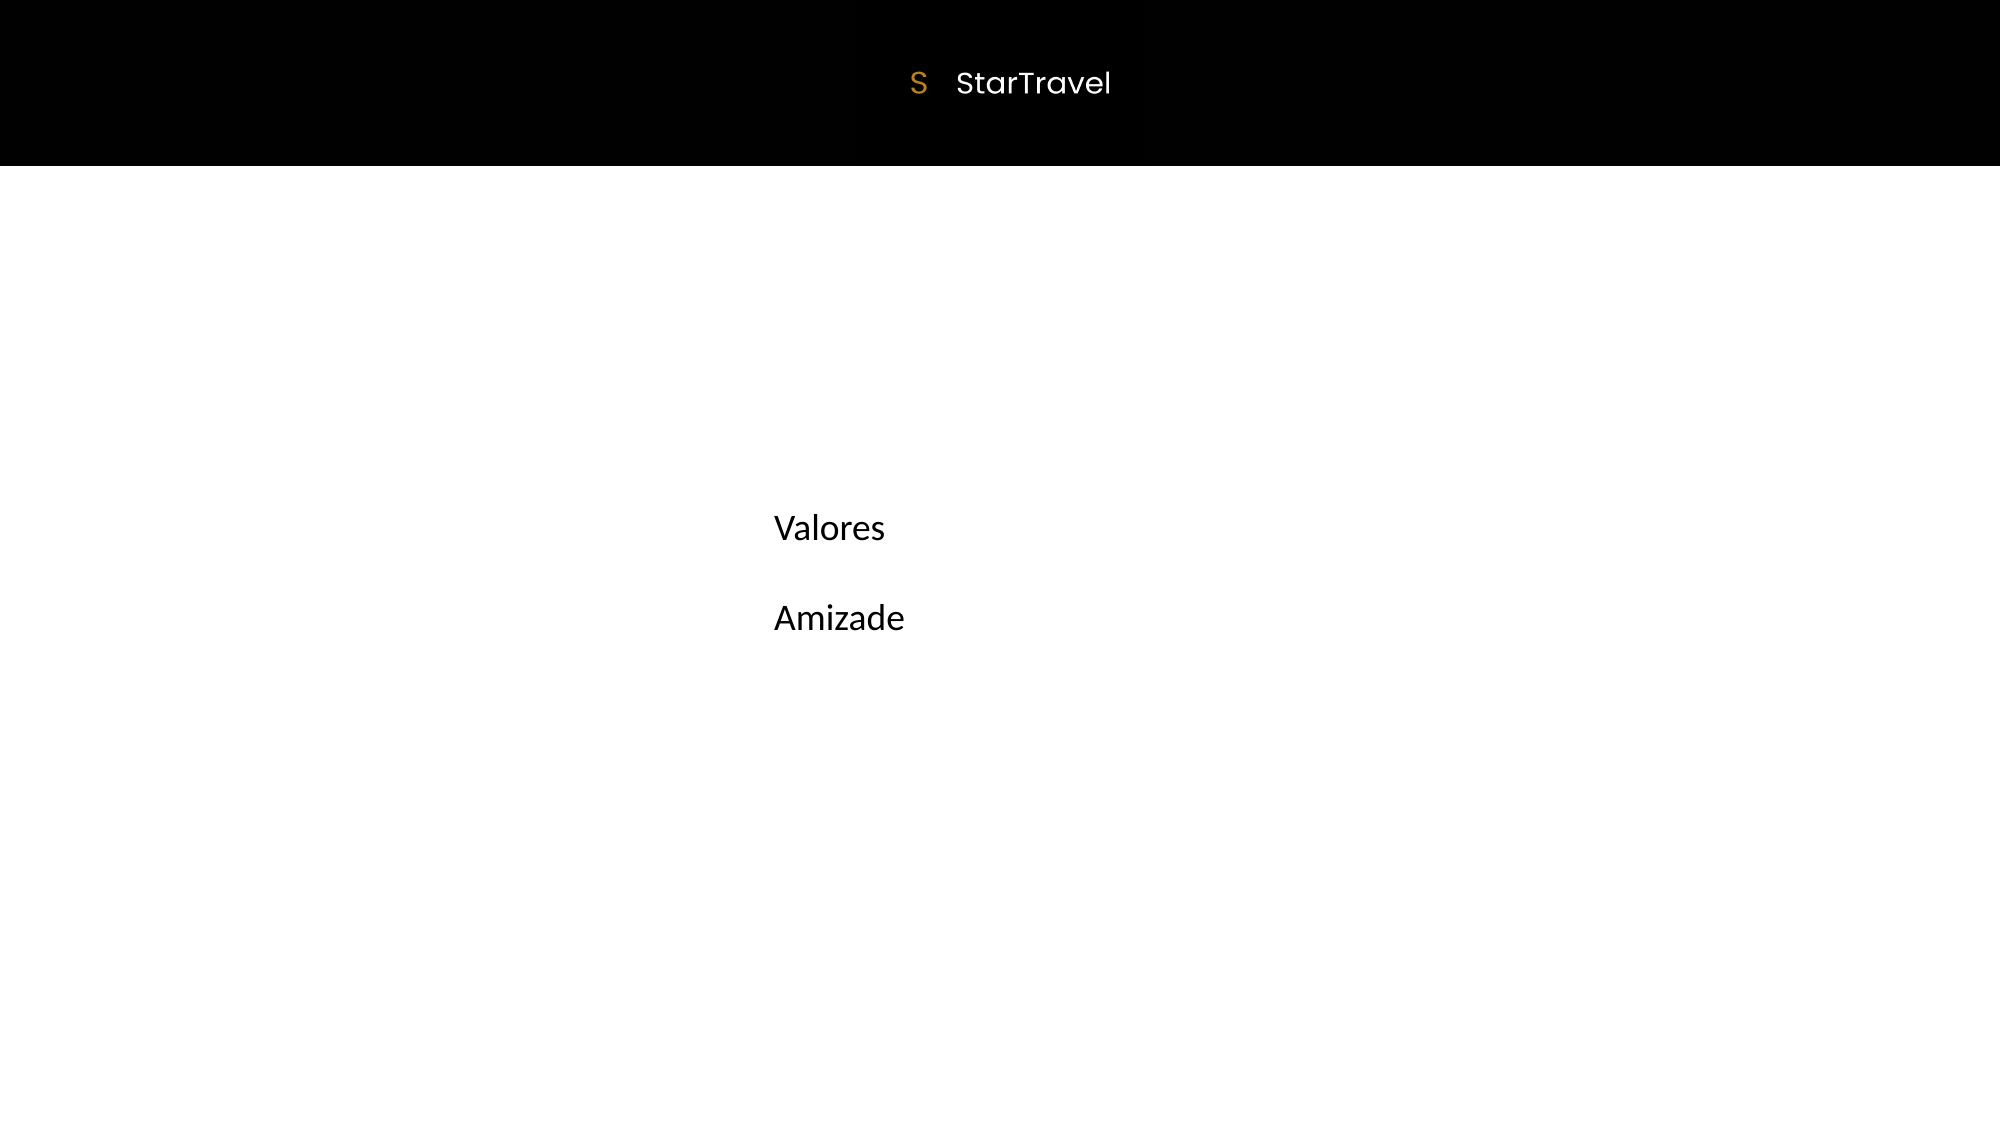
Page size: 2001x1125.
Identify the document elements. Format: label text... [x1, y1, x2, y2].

picture [0, 0, 2000, 166]
text_box Valores Amizade [759, 495, 1068, 645]
